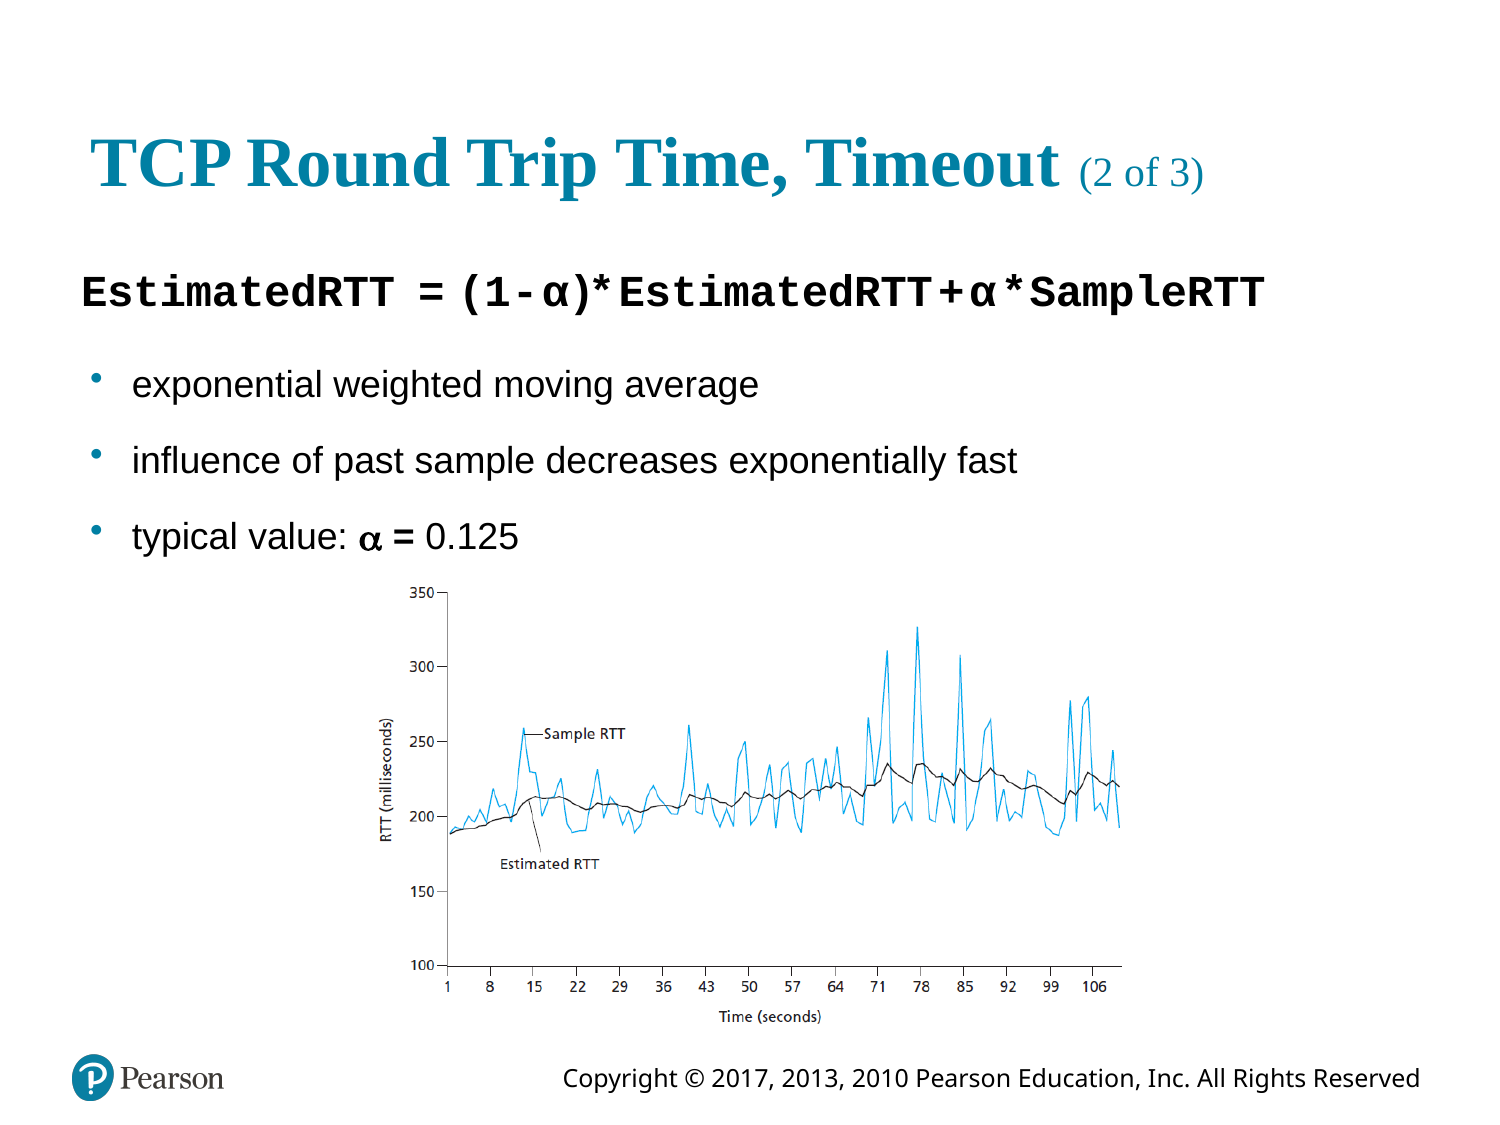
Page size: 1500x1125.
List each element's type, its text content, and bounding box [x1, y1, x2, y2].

picture [80, 1063, 106, 1088]
picture [72, 1087, 83, 1101]
title T C P Round Trip Time, Timeout (2 of 3) [75, 0, 1425, 216]
picture [98, 1054, 224, 1101]
picture [377, 587, 1123, 1025]
list exponential weighted moving average influence of past sample decreases exponentially fast typical value:  = 0.125 [75, 345, 1425, 561]
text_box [74, 268, 1273, 325]
picture [72, 1054, 88, 1070]
